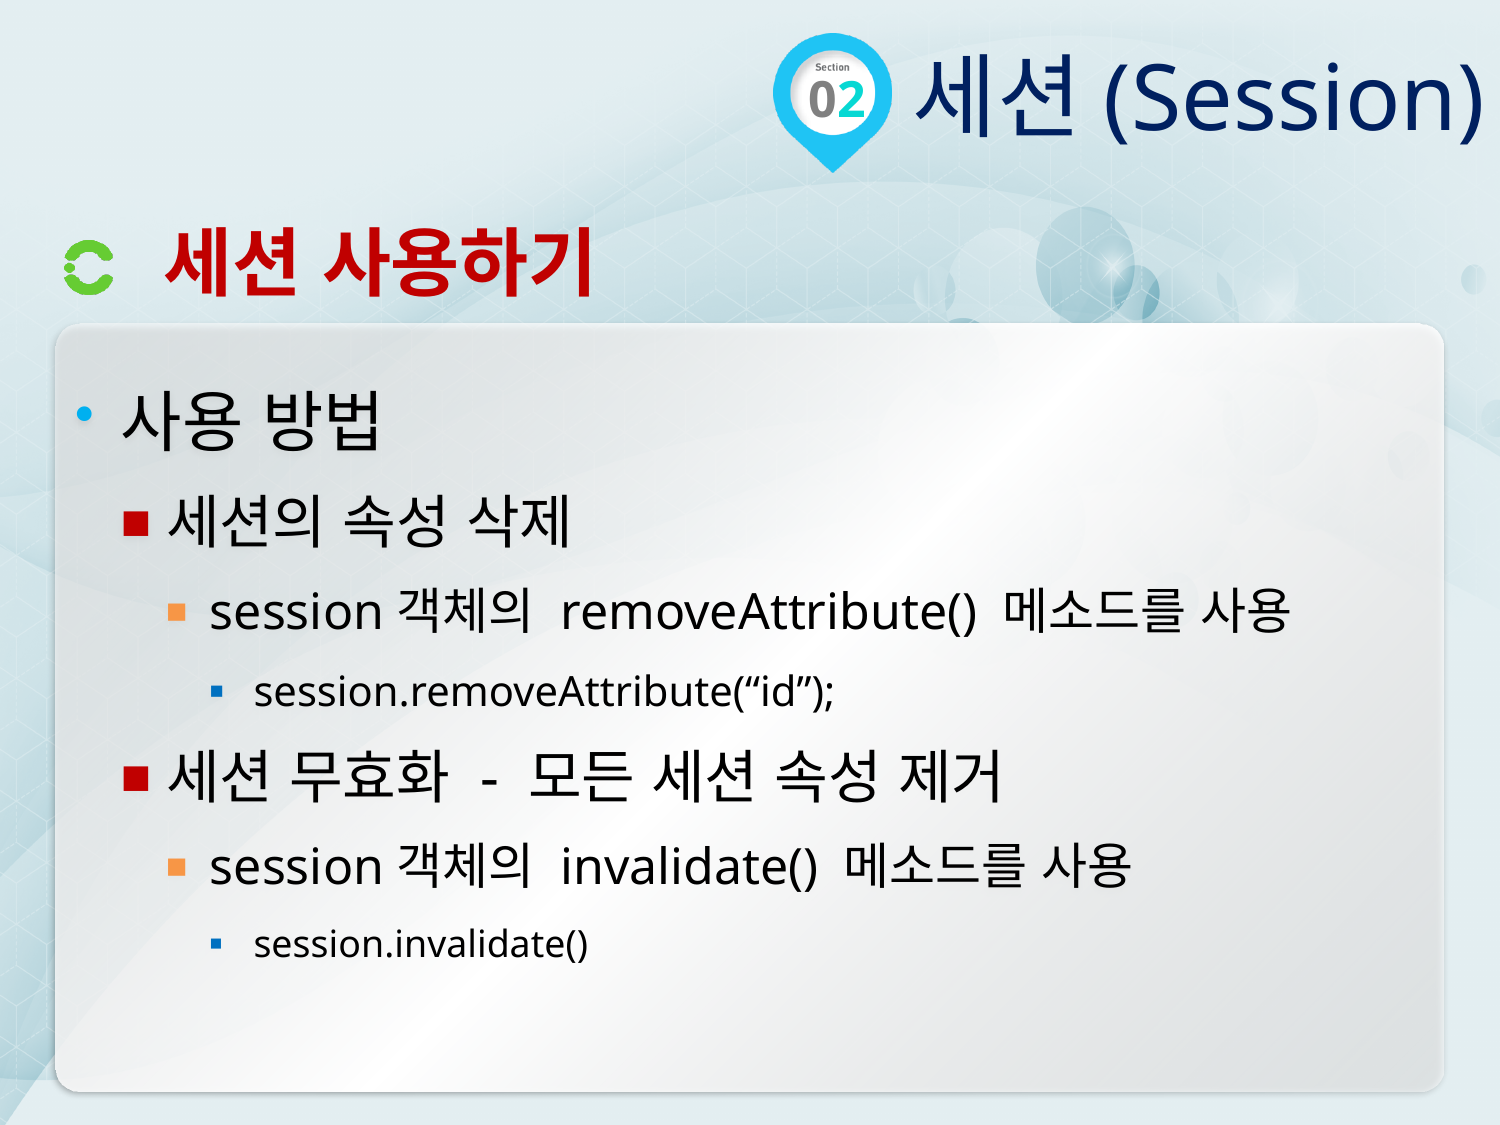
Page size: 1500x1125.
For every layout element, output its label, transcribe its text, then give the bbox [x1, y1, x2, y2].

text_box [773, 33, 892, 173]
picture [64, 240, 113, 295]
title 세션(Session) [0, 0, 1500, 188]
text_box 사용 방법 세션의 속성 삭제 session객체의 removeAttribute() 메소드를 사용 session.removeAttribute(“id”); 세션 무효화 - 모든 세션 속성 제거 session객체의 invalidate() 메소드를 사용 session.invalidate() [53, 321, 1446, 1094]
text_box 세션 사용하기 [148, 208, 614, 313]
